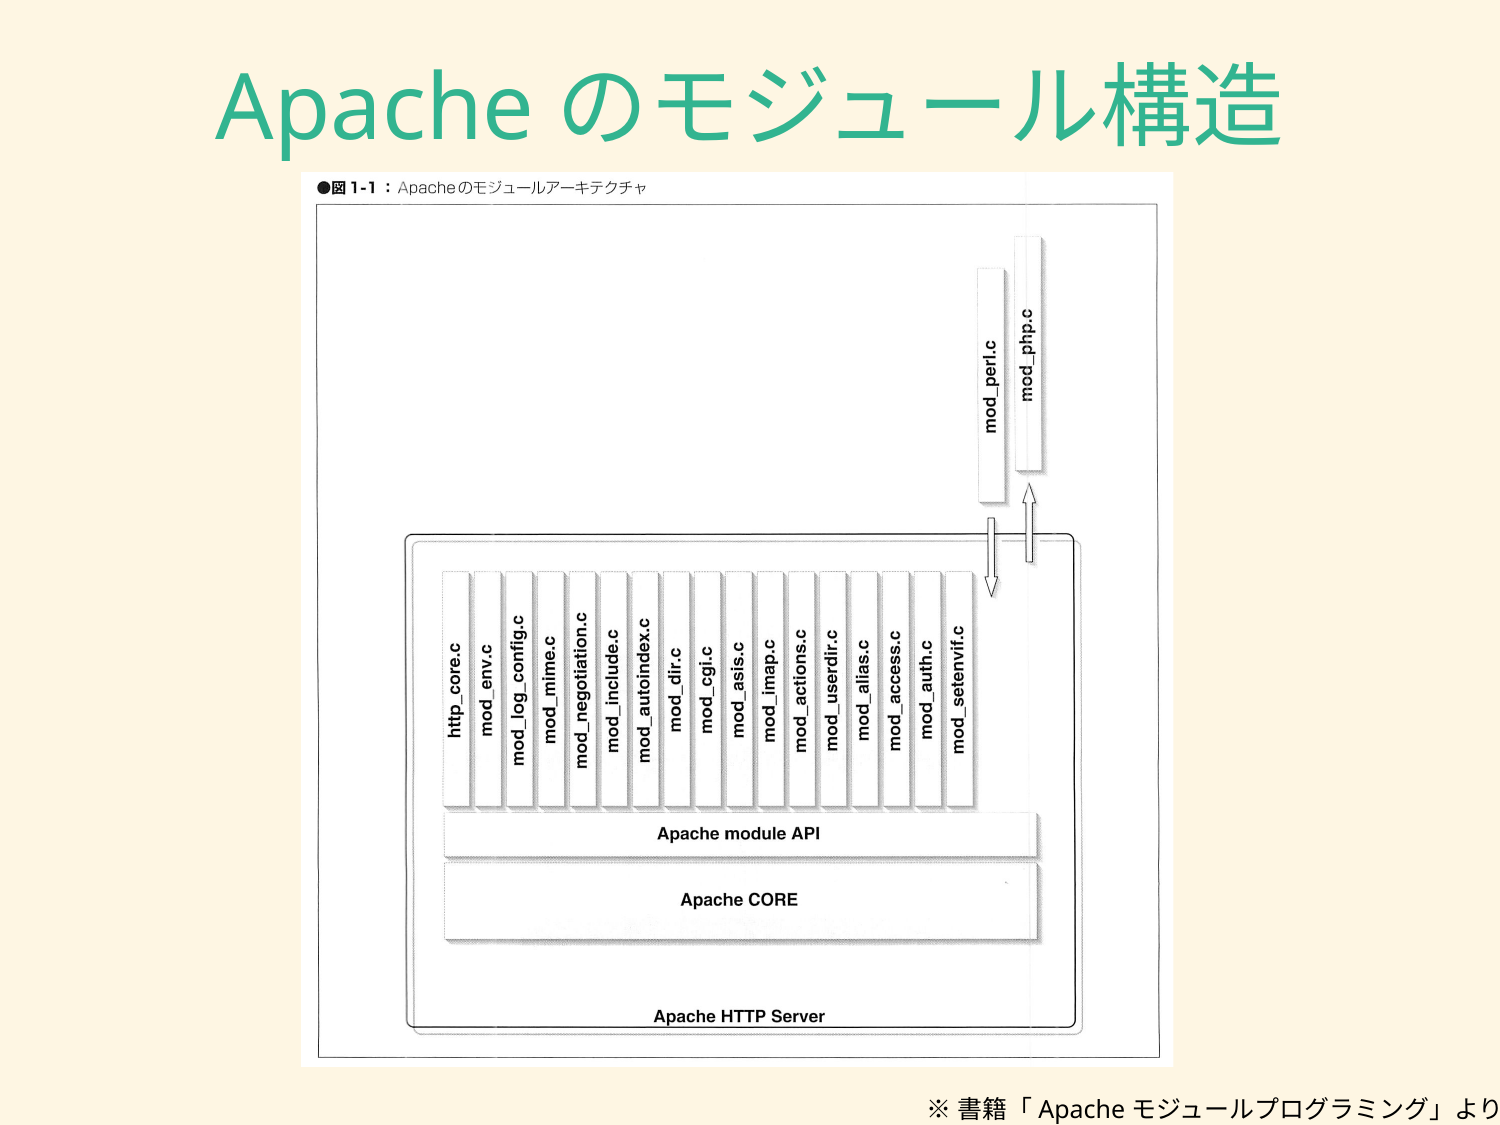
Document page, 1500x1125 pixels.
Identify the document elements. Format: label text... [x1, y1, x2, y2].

title Apacheのモジュール構造 [75, 8, 1425, 197]
picture [300, 172, 1174, 1067]
text_box ※書籍「Apacheモジュールプログラミング」より [911, 1085, 1500, 1125]
